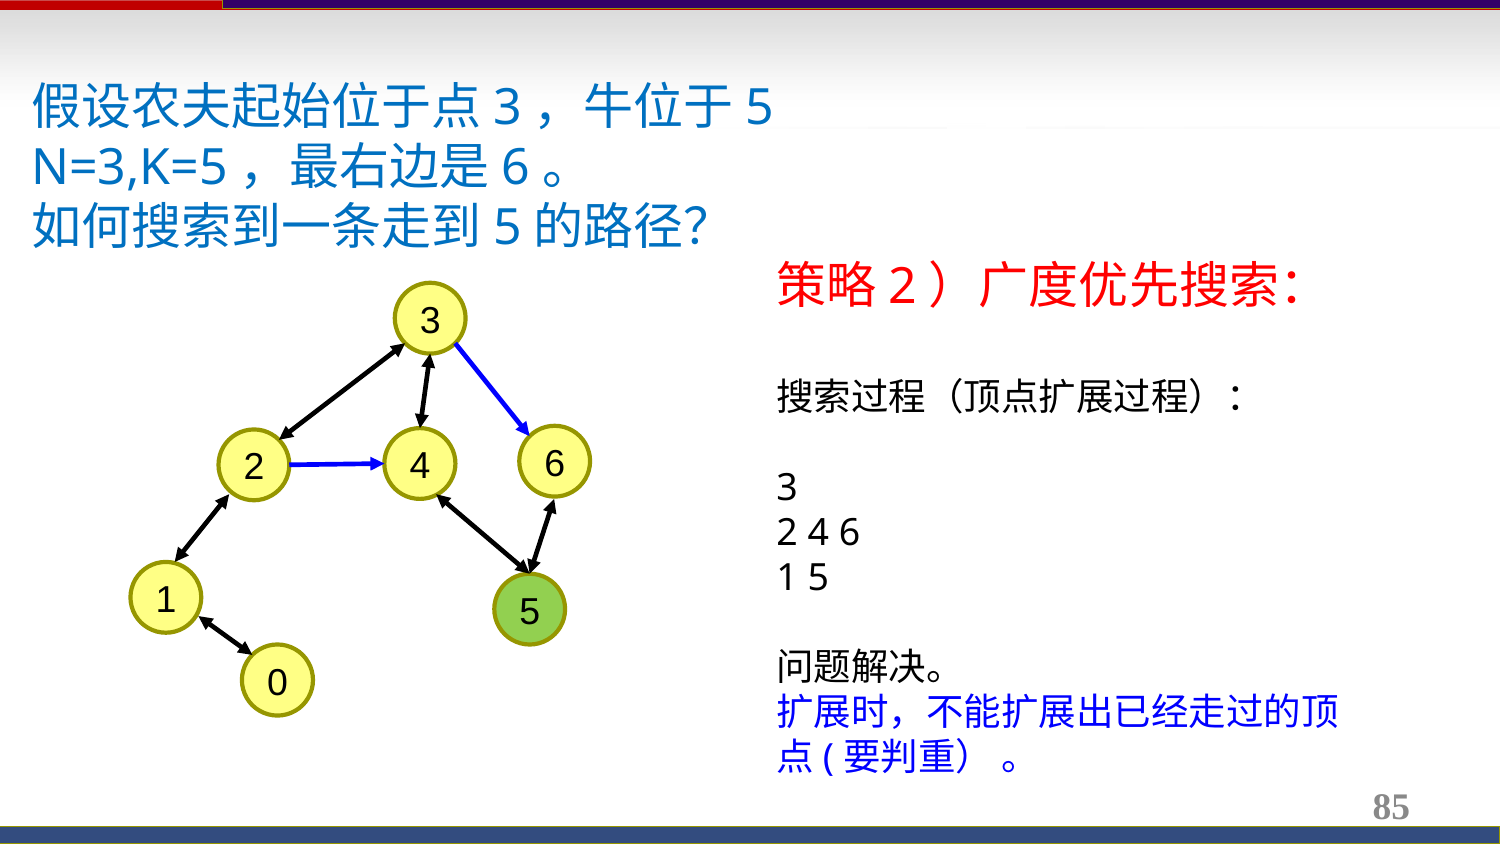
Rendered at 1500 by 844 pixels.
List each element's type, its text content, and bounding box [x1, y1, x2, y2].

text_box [198, 615, 253, 656]
text_box 假设农夫起始位于点3，牛位于5 N=3,K=5，最右边是6。 如何搜索到一条走到5的路径？ [16, 67, 789, 263]
text_box 6 [517, 423, 593, 499]
text_box 3 [392, 280, 468, 356]
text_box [278, 342, 406, 440]
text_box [419, 353, 431, 429]
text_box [455, 342, 530, 437]
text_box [529, 498, 555, 574]
text_box 5 [492, 581, 568, 647]
picture [0, 10, 1500, 129]
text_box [435, 494, 530, 574]
text_box 2 [216, 427, 292, 503]
text_box 4 [382, 426, 458, 501]
text_box 0 [239, 642, 316, 718]
text_box 策略2）广度优先搜索： 搜索过程（顶点扩展过程）： 3 2 4 6 1 5 问题解决。 扩展时，不能扩展出已经走过的顶点(要判重） 。 [761, 246, 1365, 786]
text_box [174, 494, 230, 563]
text_box 1 [128, 559, 204, 635]
